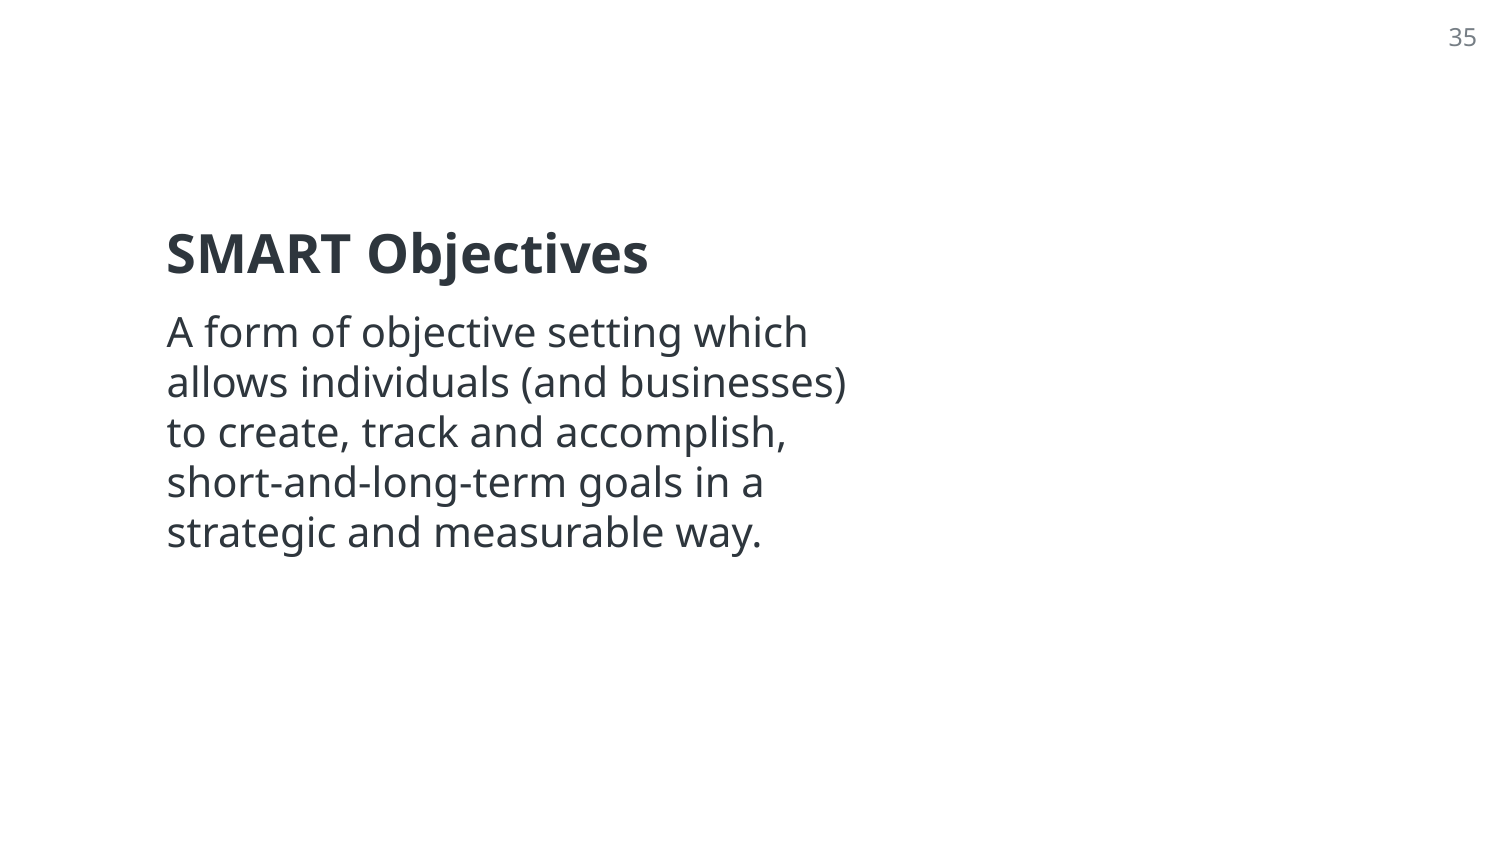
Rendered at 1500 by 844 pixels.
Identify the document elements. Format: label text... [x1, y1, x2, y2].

list A form of objec­tive set­ting which allows individuals (and businesses) to cre­ate, track and accom­plish, short-and-long-term goals in a strategic and measurable way. [166, 305, 863, 640]
title SMART Objectives [166, 204, 862, 284]
slide_number 35 [1387, 21, 1478, 86]
